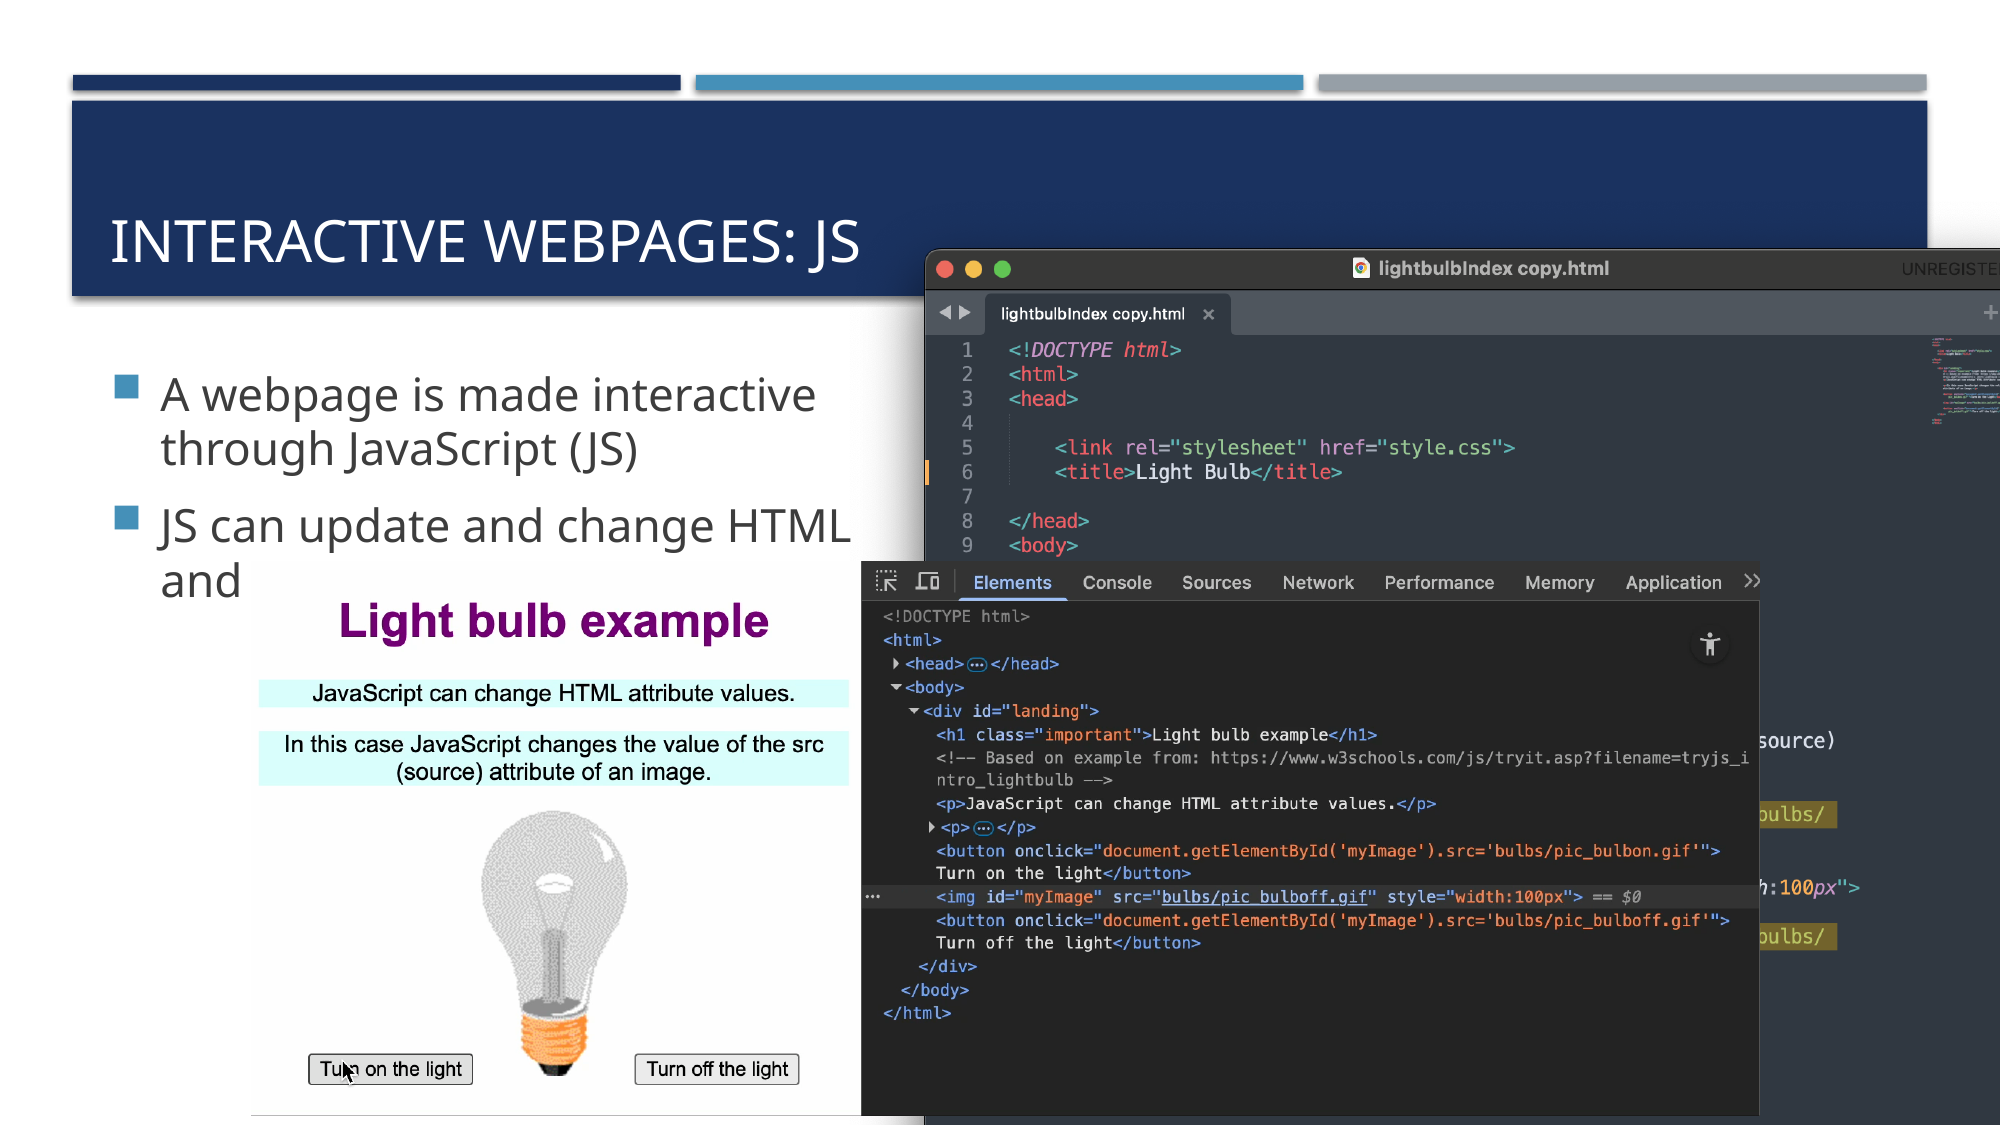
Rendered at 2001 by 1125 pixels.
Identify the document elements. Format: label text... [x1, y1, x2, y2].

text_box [249, 560, 1761, 1117]
list A webpage is made interactive through JavaScript (JS) JS can update and change HTML and CSS [95, 357, 838, 1070]
picture [843, 194, 2000, 1125]
title Interactive webpages: js [95, 115, 1905, 282]
